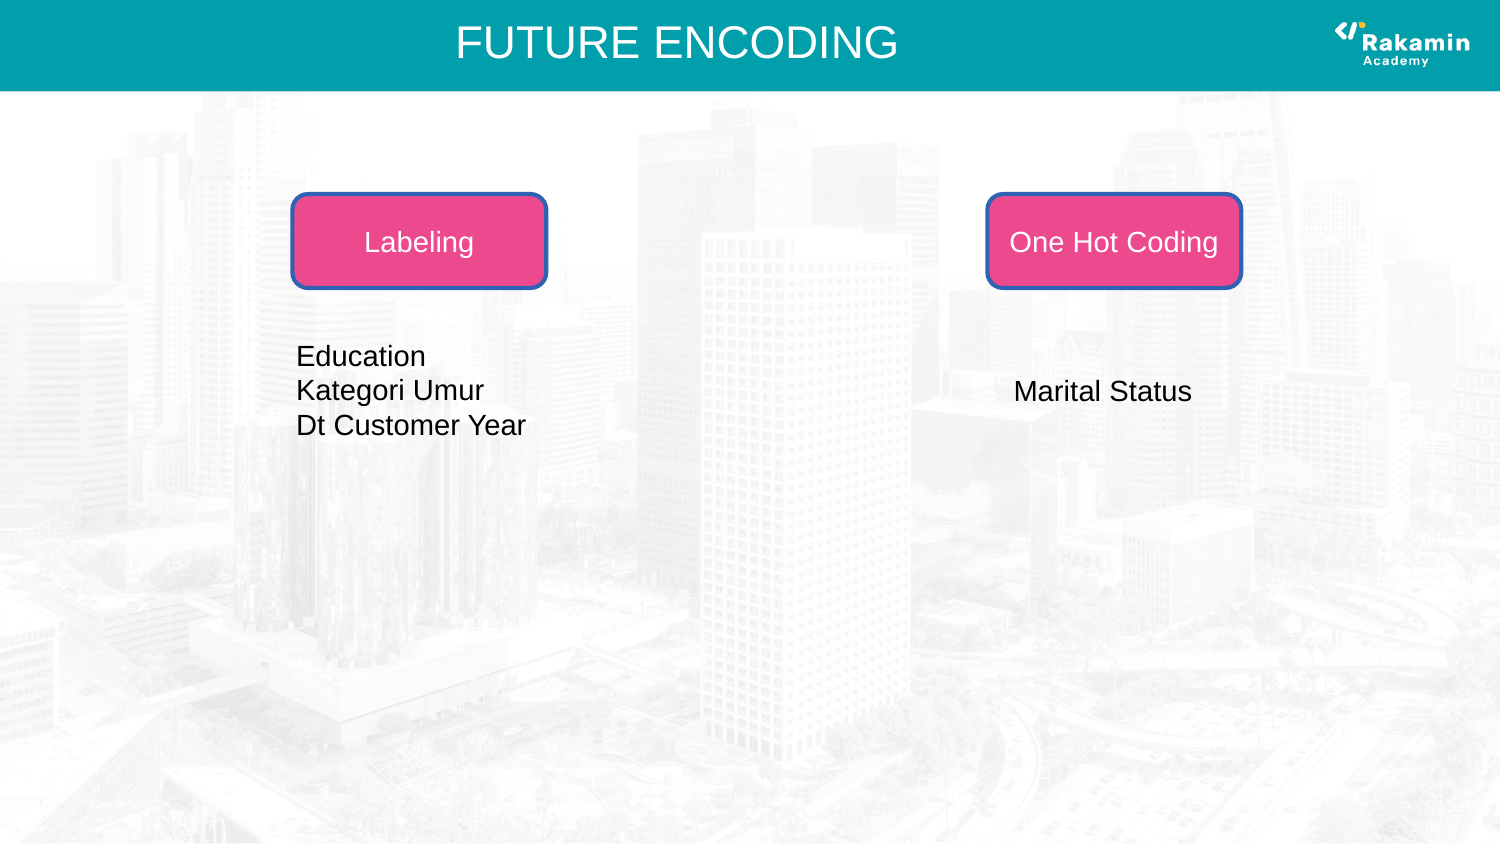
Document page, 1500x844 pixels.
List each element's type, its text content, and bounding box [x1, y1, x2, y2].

text_box One Hot Coding [985, 191, 1244, 291]
title FUTURE ENCODING [51, 0, 1304, 92]
text_box Education Kategori Umur Dt Customer Year [281, 329, 634, 449]
text_box Labeling [290, 191, 549, 291]
text_box Marital Status [998, 364, 1279, 415]
picture [0, 0, 1500, 844]
